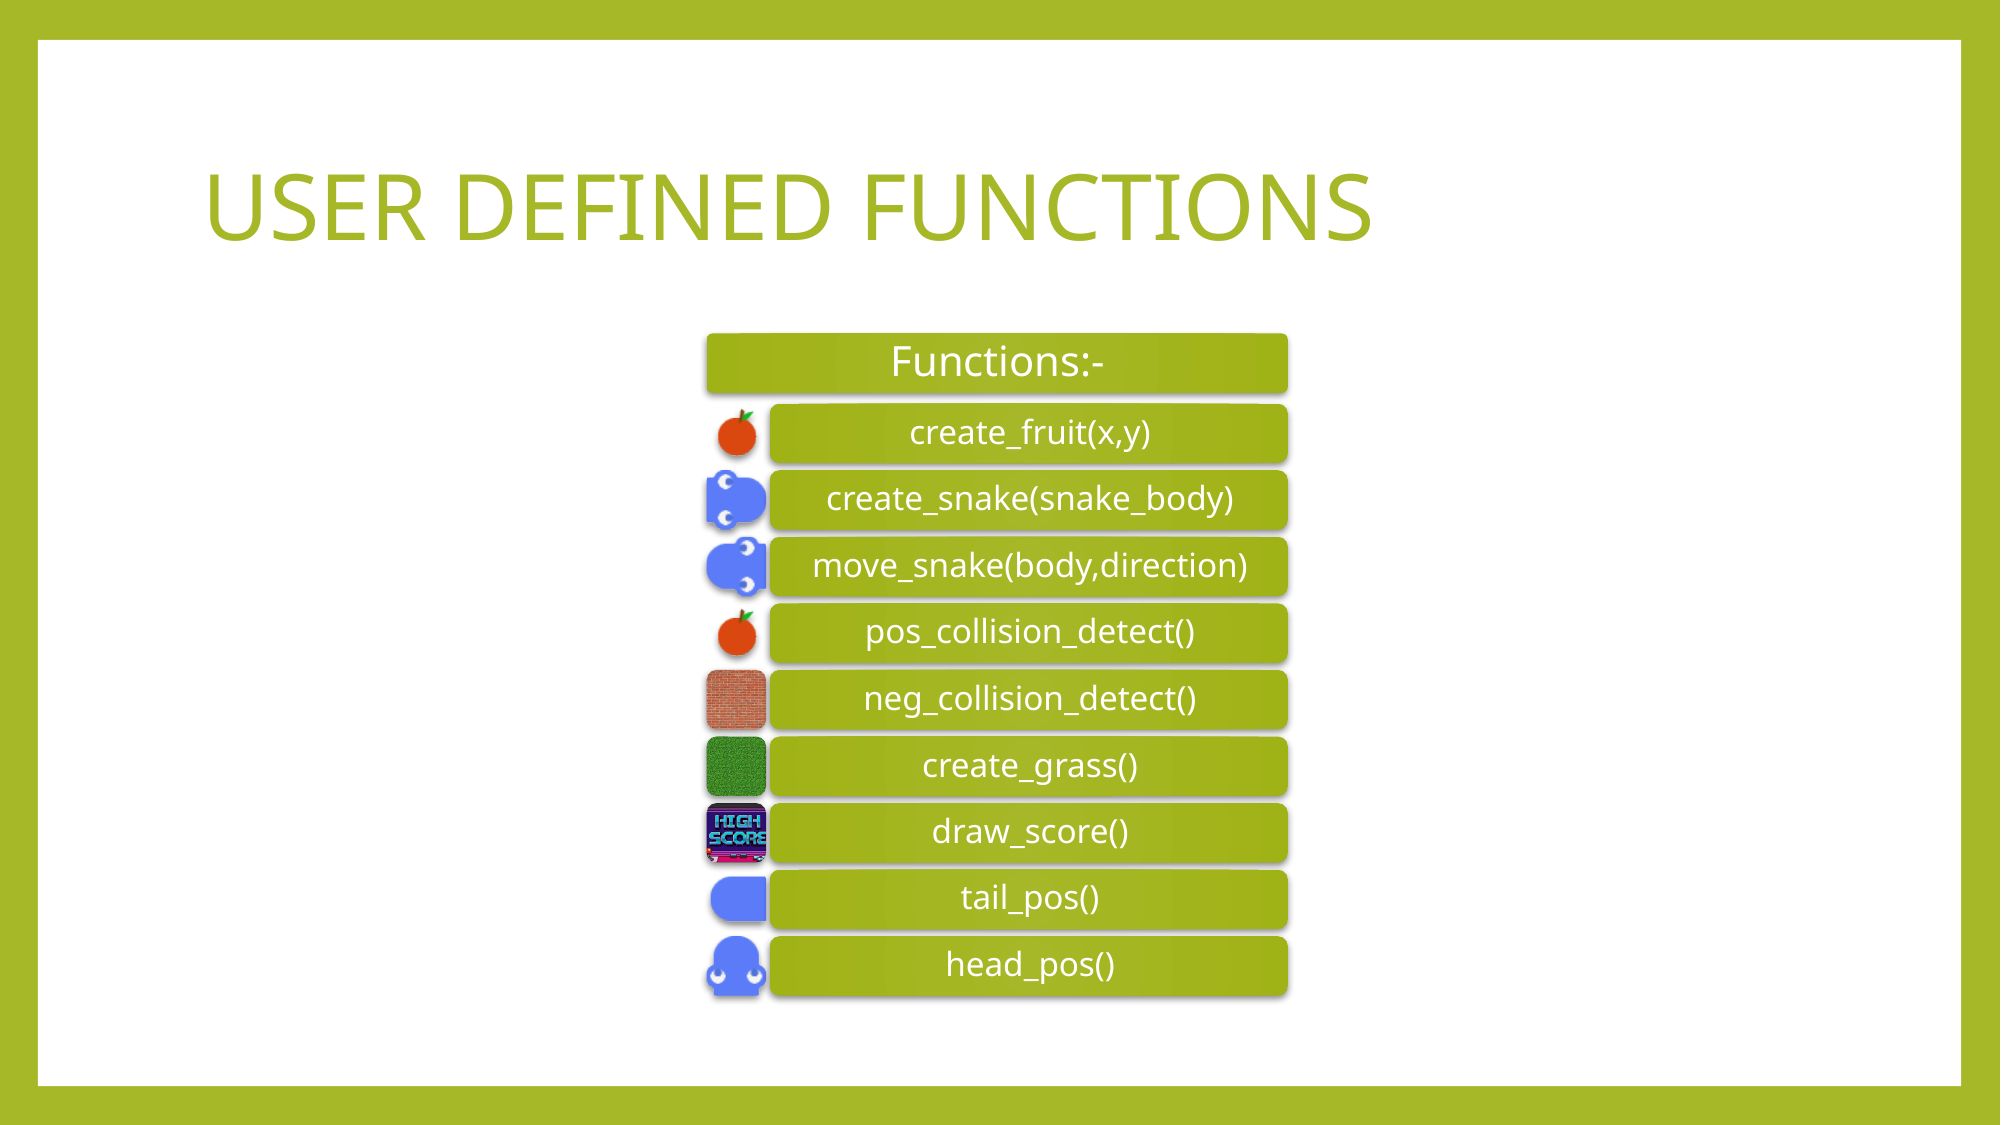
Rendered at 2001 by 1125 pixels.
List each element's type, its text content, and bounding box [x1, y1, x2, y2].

title USER DEFINED FUNCTIONS [187, 99, 1808, 323]
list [187, 332, 1808, 996]
